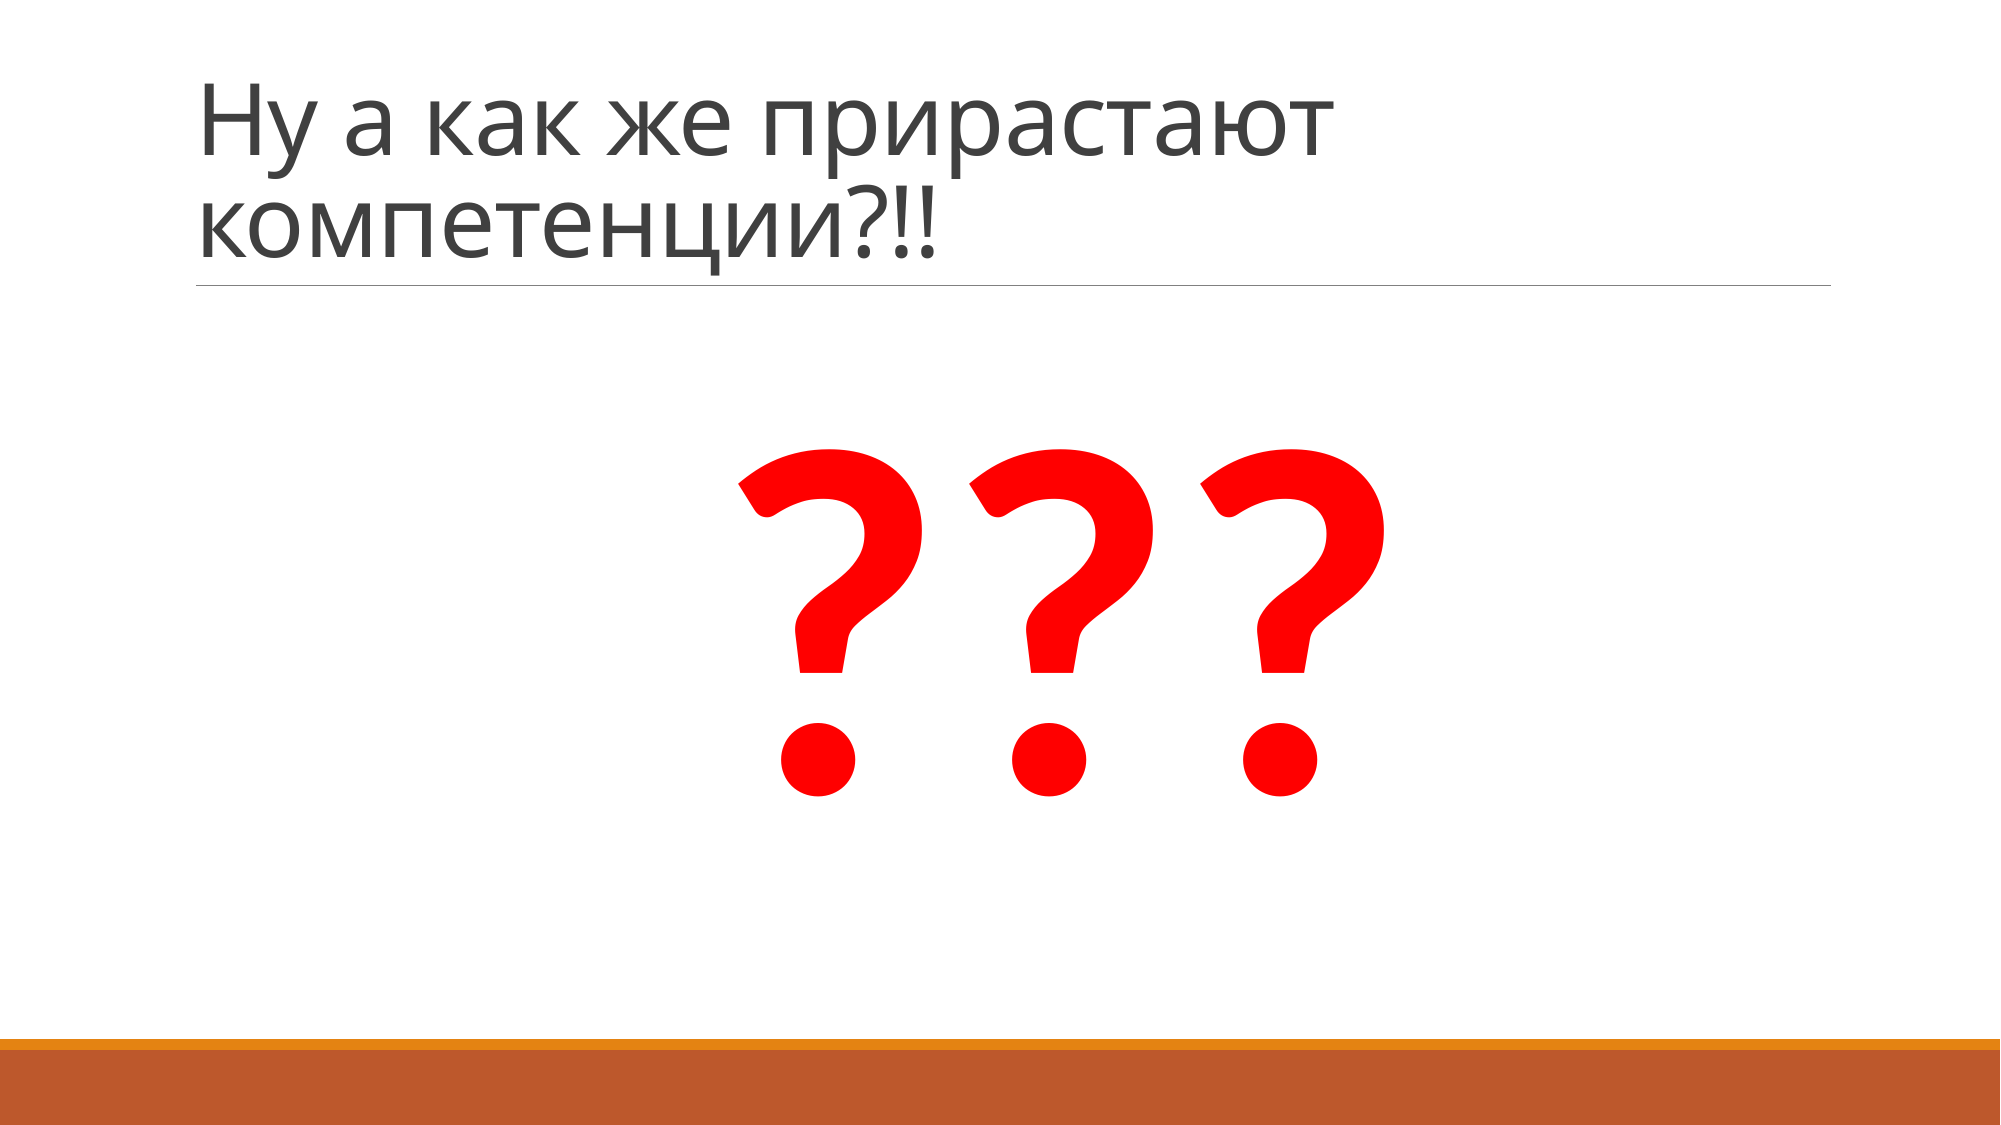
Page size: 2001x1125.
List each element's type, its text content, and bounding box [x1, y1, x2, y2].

list ??? [180, 302, 1830, 963]
title Ну а как же прирастают компетенции?!! [180, 47, 1958, 285]
